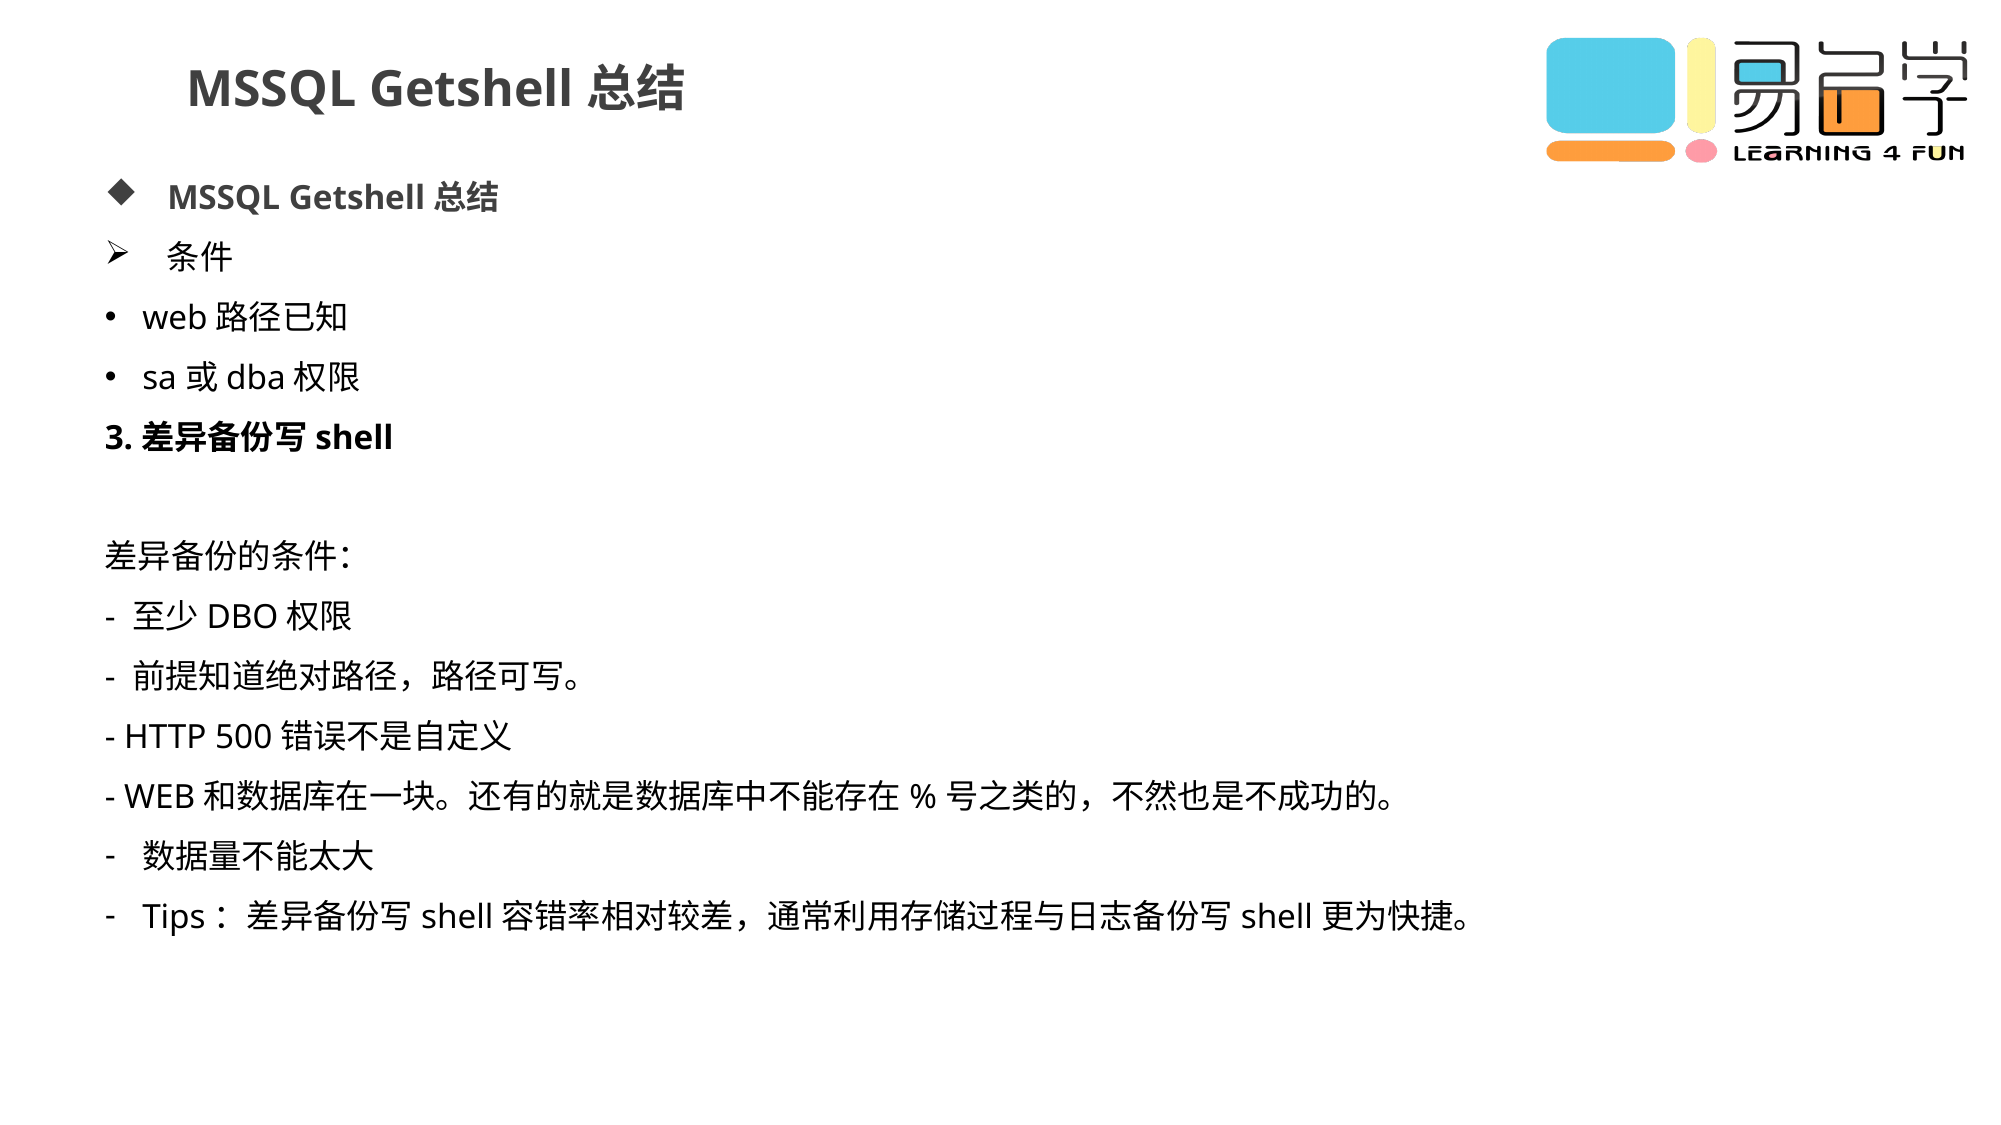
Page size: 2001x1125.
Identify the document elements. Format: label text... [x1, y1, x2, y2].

text_box MSSQL Getshell总结 [186, 56, 841, 117]
picture [1488, 0, 2001, 199]
text_box MSSQL Getshell总结 条件 web路径已知 sa或dba权限 3.差异备份写shell 差异备份的条件： - 至少DBO权限 - 前提知道绝对路径，路径可写。 - HTTP 500错误不是自定义 - WEB和数据库在一块。还有的就是数据库中不能存在%号之类的，不然也是不成功的。 数据量不能太大 Tips：差异备份写shell容错率相对较差，通常利用存储过程与日志备份写shell更为快捷。 [94, 146, 1906, 945]
